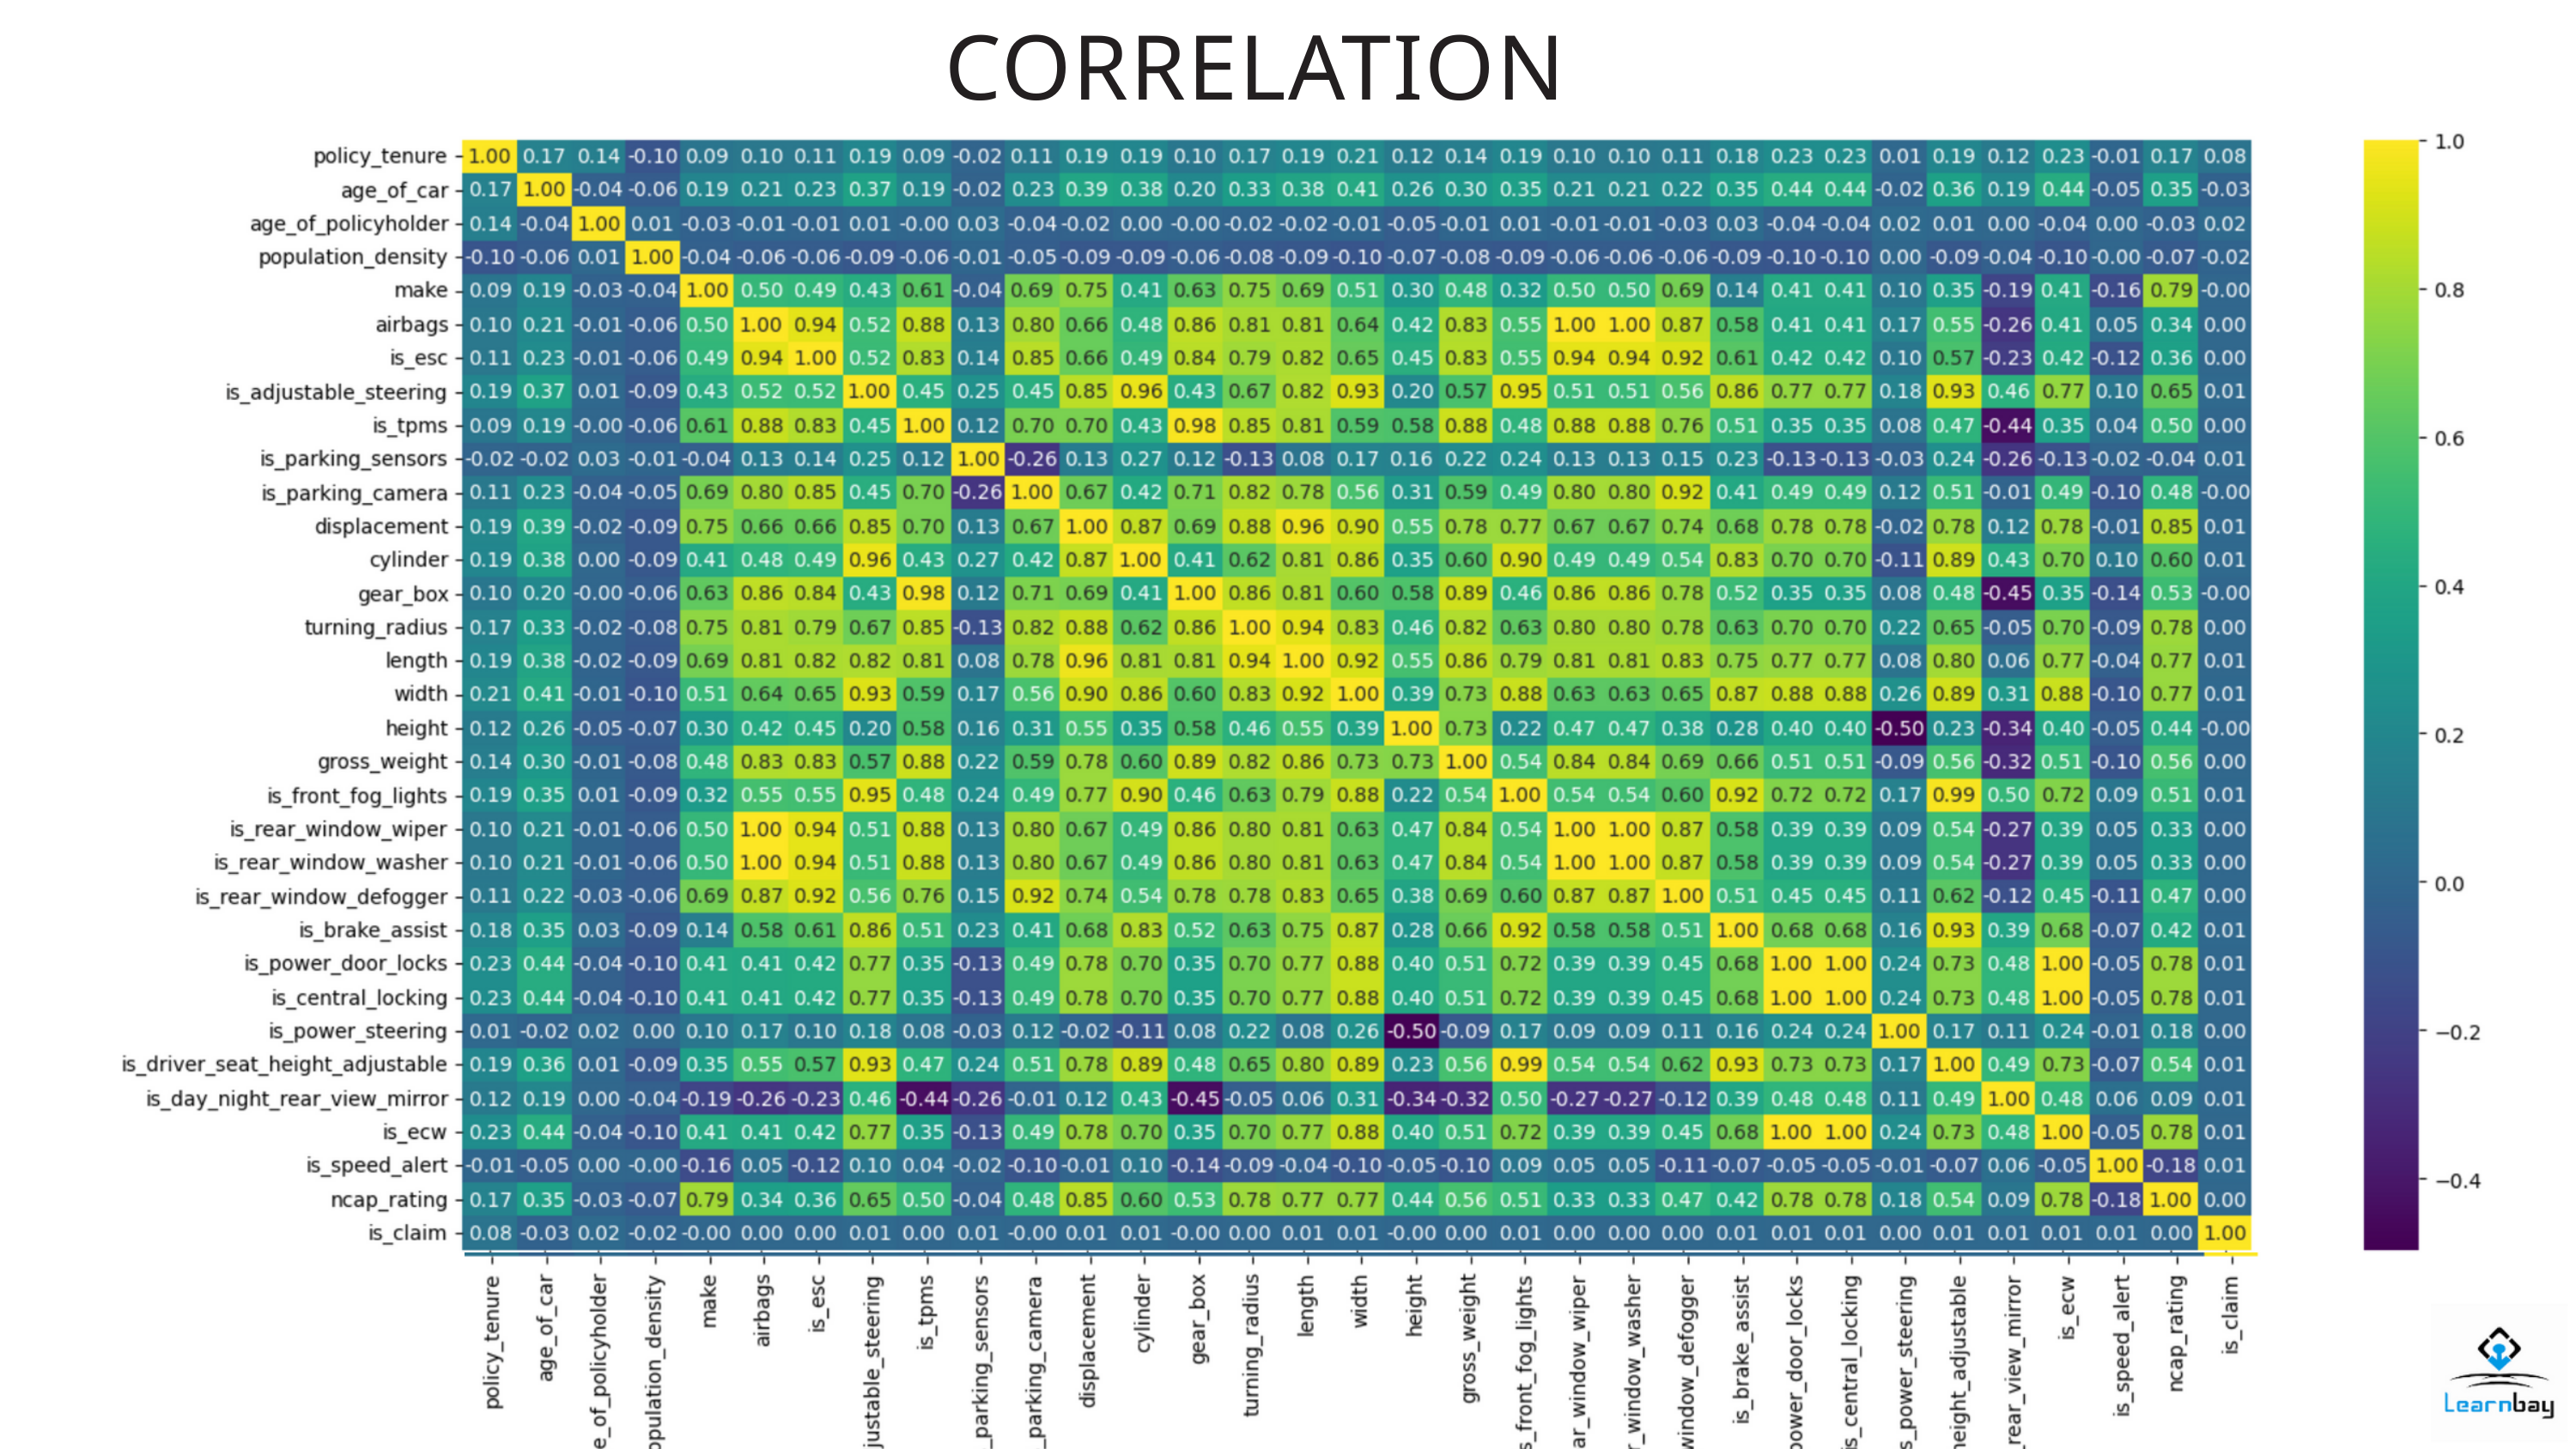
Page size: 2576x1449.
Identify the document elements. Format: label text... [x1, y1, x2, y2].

text_box [102, 127, 2492, 1254]
text_box [2431, 1303, 2568, 1443]
text_box [464, 1252, 2261, 1449]
text_box CORRELATION [102, 0, 2408, 118]
